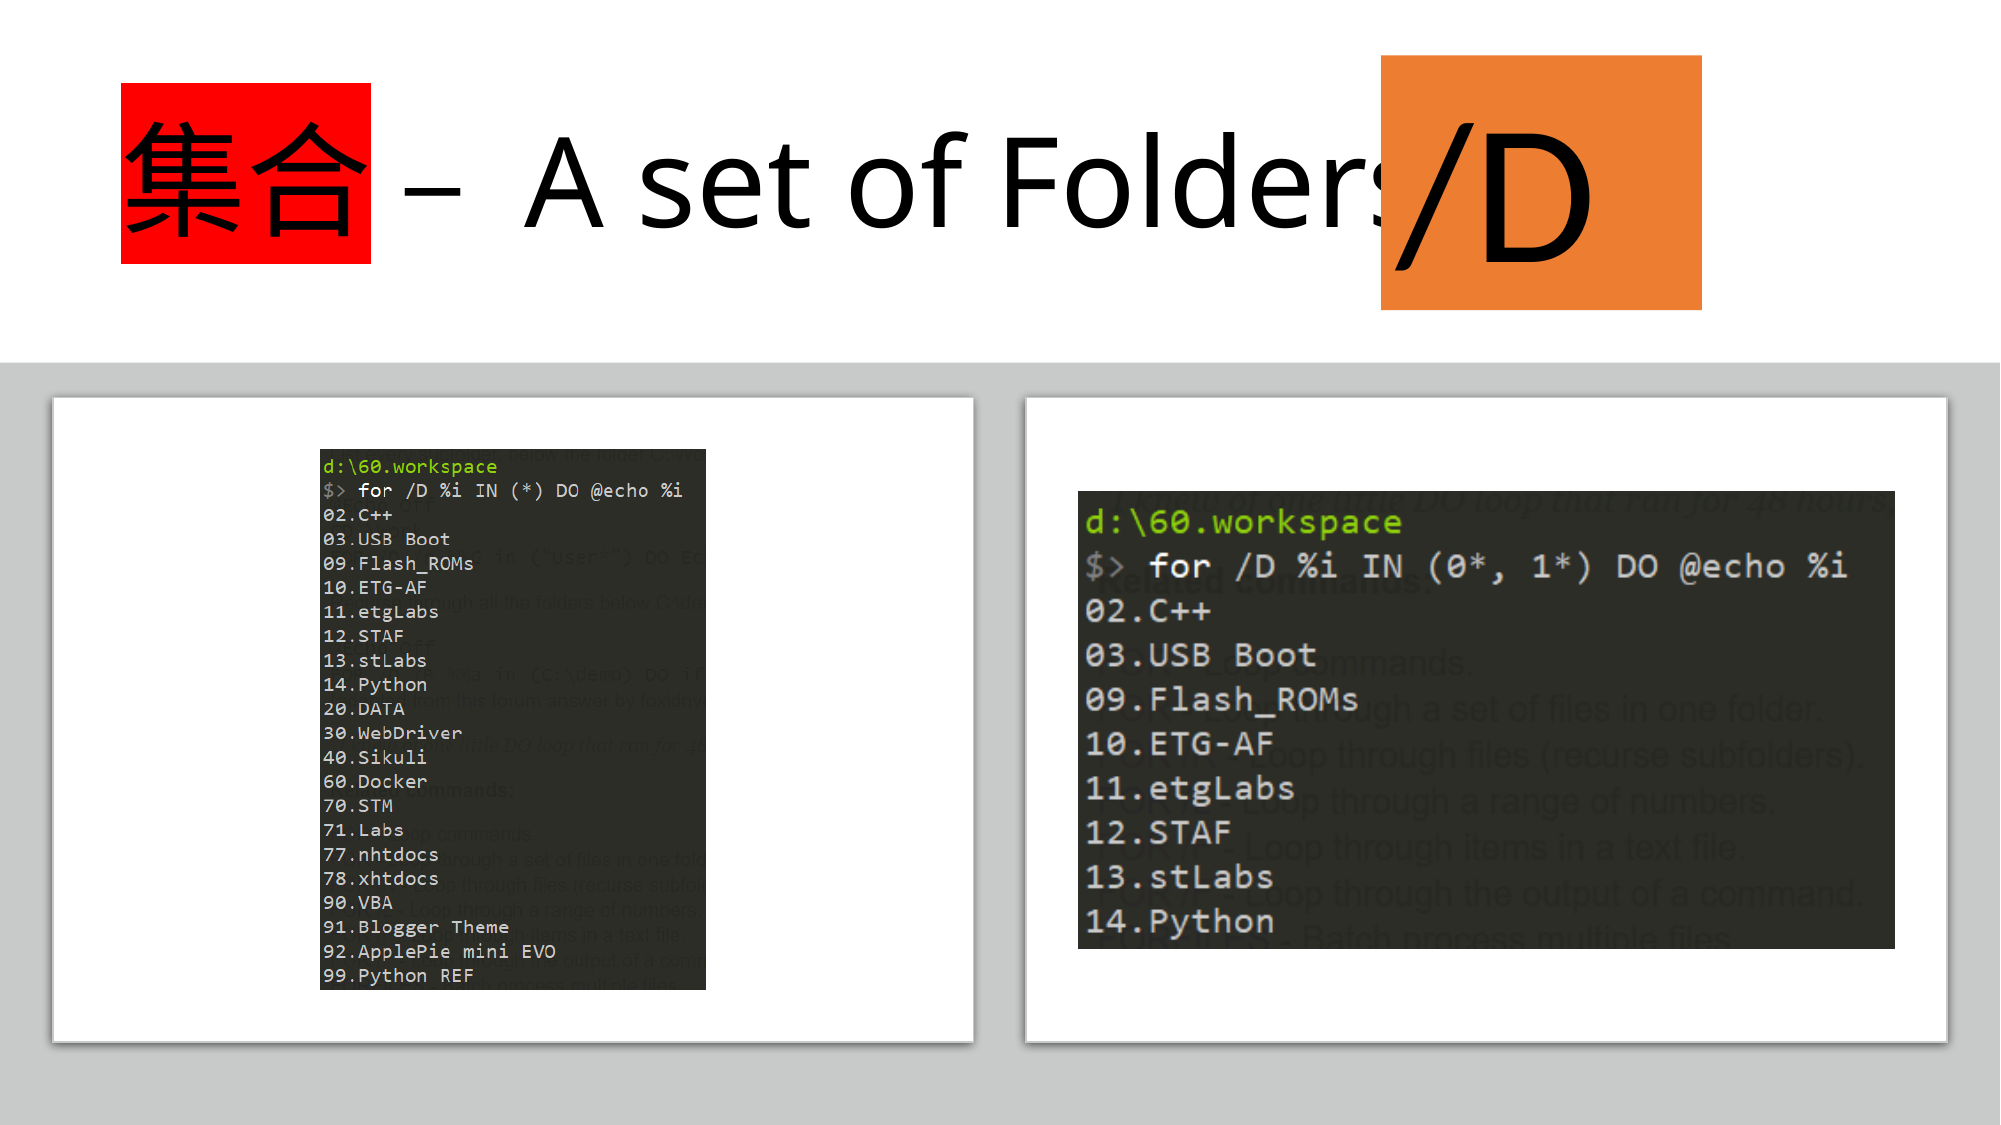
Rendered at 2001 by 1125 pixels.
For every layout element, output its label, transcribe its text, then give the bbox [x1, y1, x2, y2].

text_box [52, 396, 975, 1043]
text_box [1025, 396, 1948, 1043]
title 集合 – A set of Folders [106, 55, 1947, 320]
picture [320, 449, 706, 990]
text_box /D [1381, 55, 1702, 311]
picture [1078, 491, 1895, 949]
text_box [0, 362, 2000, 1125]
